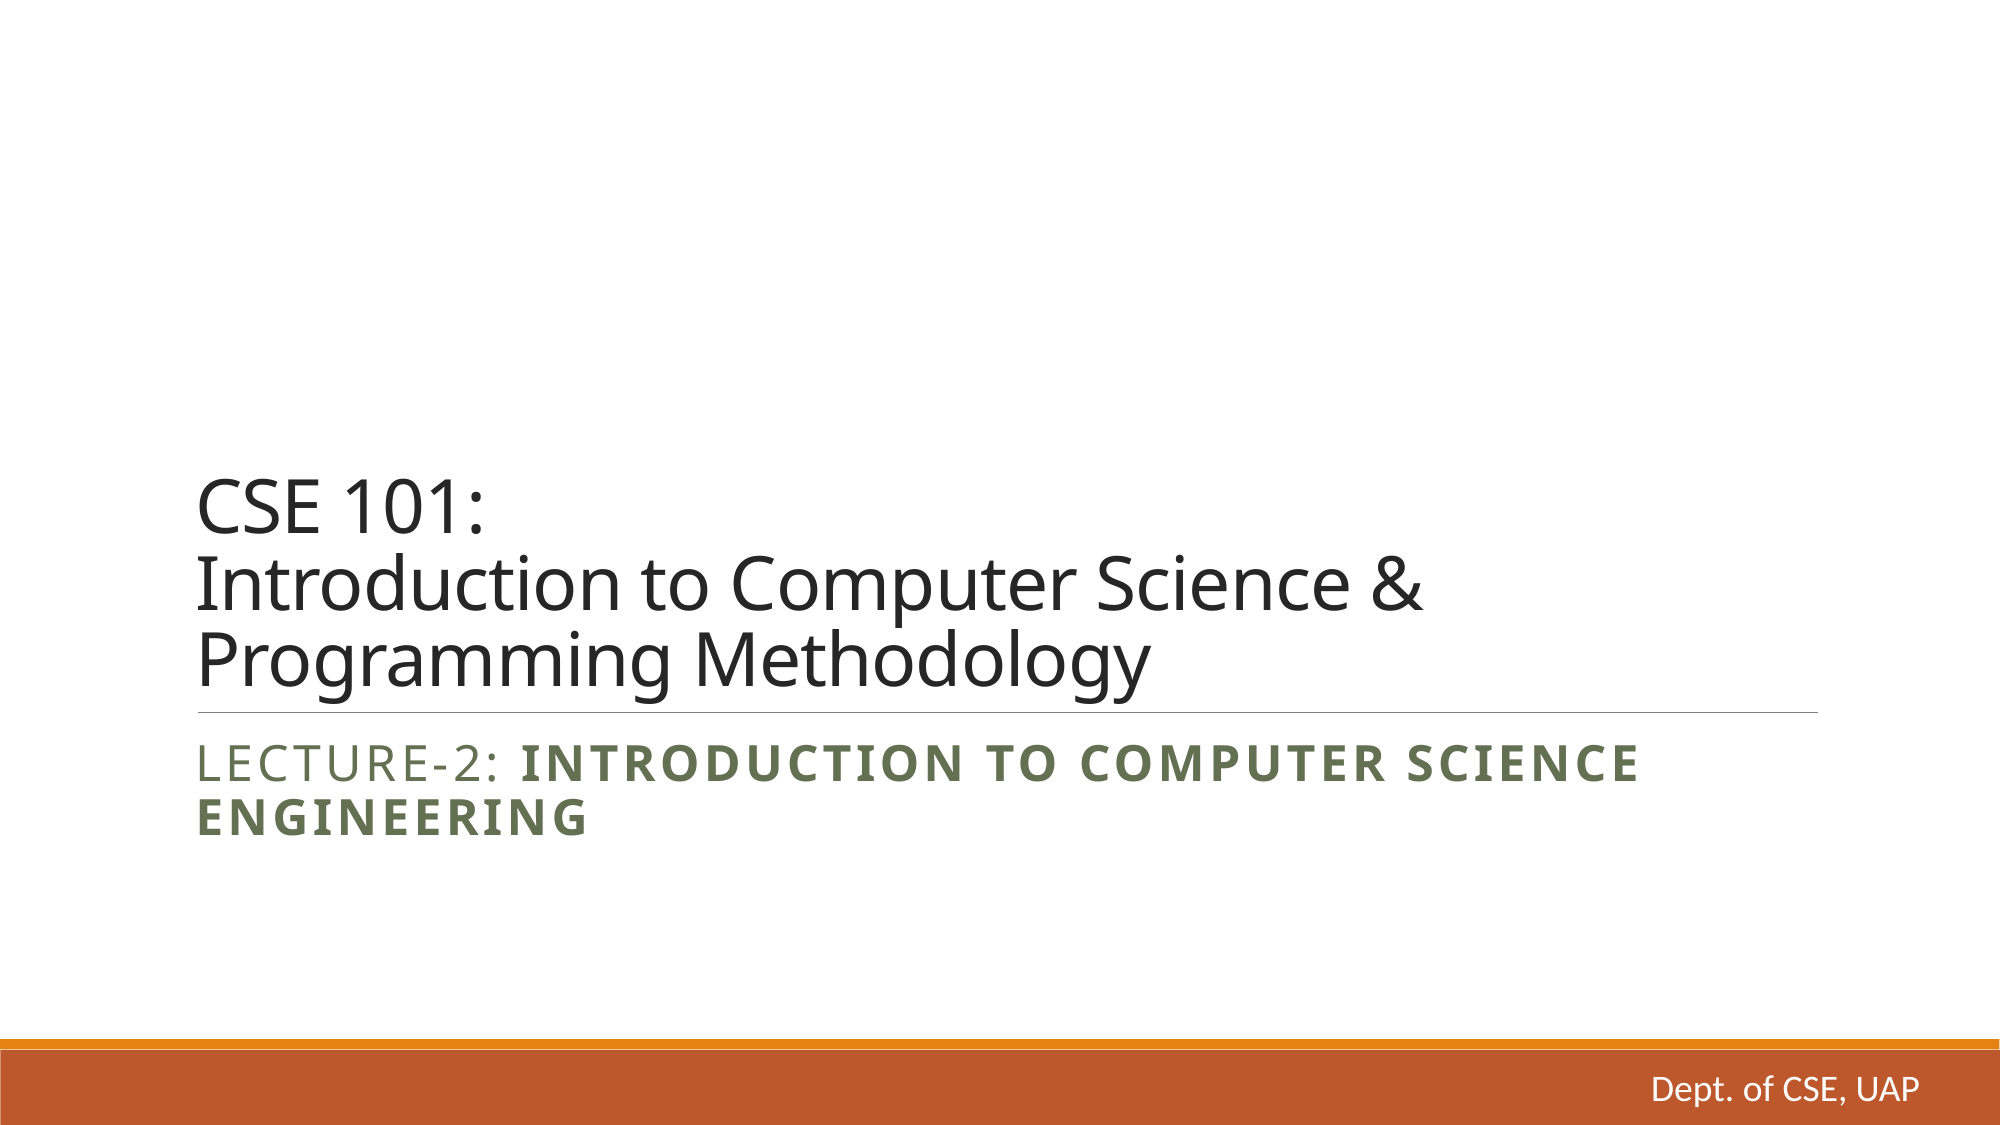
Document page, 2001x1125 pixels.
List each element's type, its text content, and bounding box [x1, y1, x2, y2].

subtitle Lecture-2: Introduction to Computer Science Engineering [180, 730, 1831, 919]
text_box Dept. of CSE, UAP [1636, 1056, 1936, 1117]
title CSE 101: Introduction to Computer Science & Programming Methodology [180, 124, 1830, 710]
